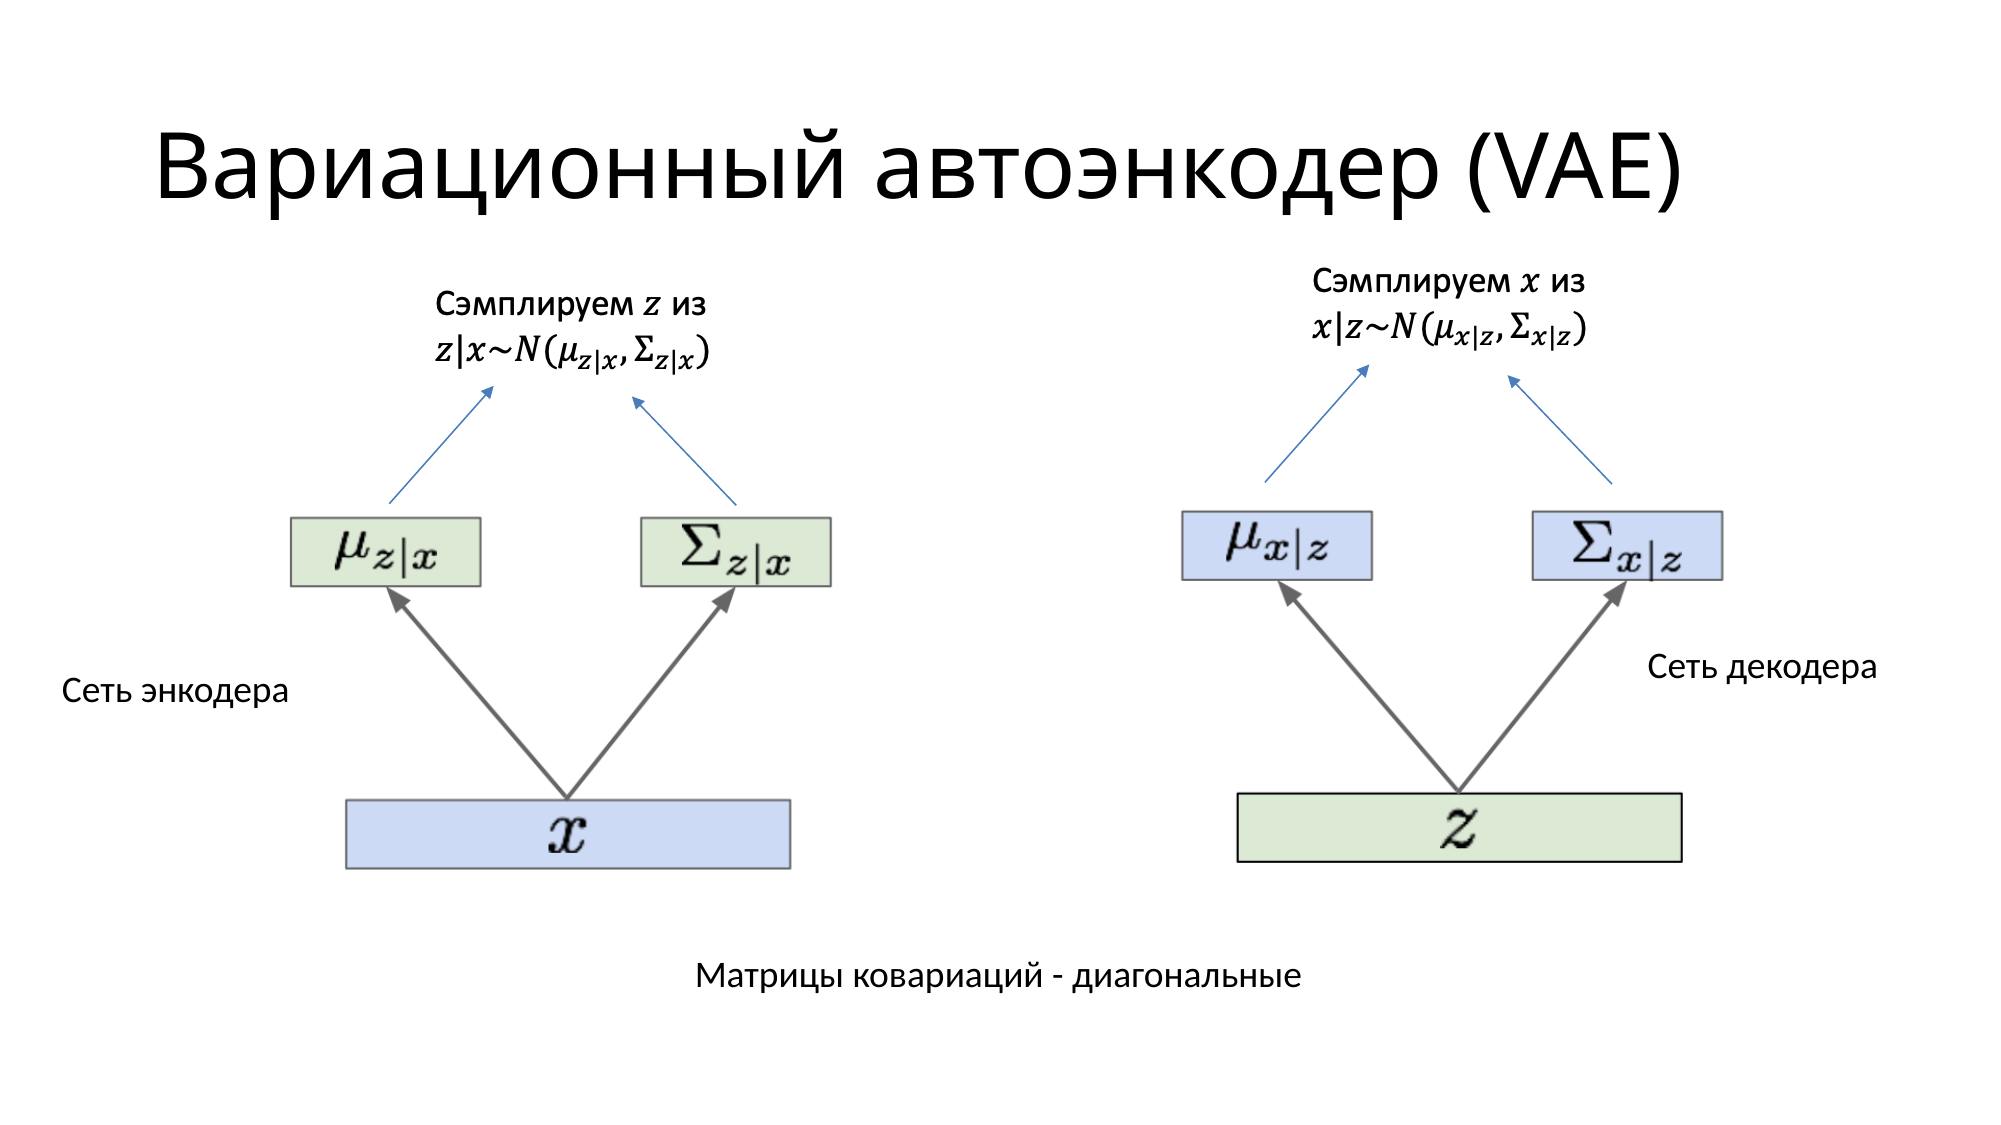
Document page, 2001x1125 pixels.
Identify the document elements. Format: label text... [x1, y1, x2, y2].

text_box Матрицы ковариаций - диагональные [680, 943, 1320, 1003]
text_box Сеть декодера [1762, 633, 1935, 739]
text_box Вариационный автоэнкодер (VAE) [137, 59, 1863, 278]
picture [1146, 465, 1757, 912]
picture [240, 465, 904, 925]
text_box [423, 385, 494, 464]
text_box [418, 270, 737, 381]
text_box [1507, 375, 1594, 464]
text_box [1294, 249, 1613, 360]
text_box [1280, 364, 1370, 464]
text_box Сеть энкодера [47, 657, 235, 763]
text_box [631, 396, 698, 464]
